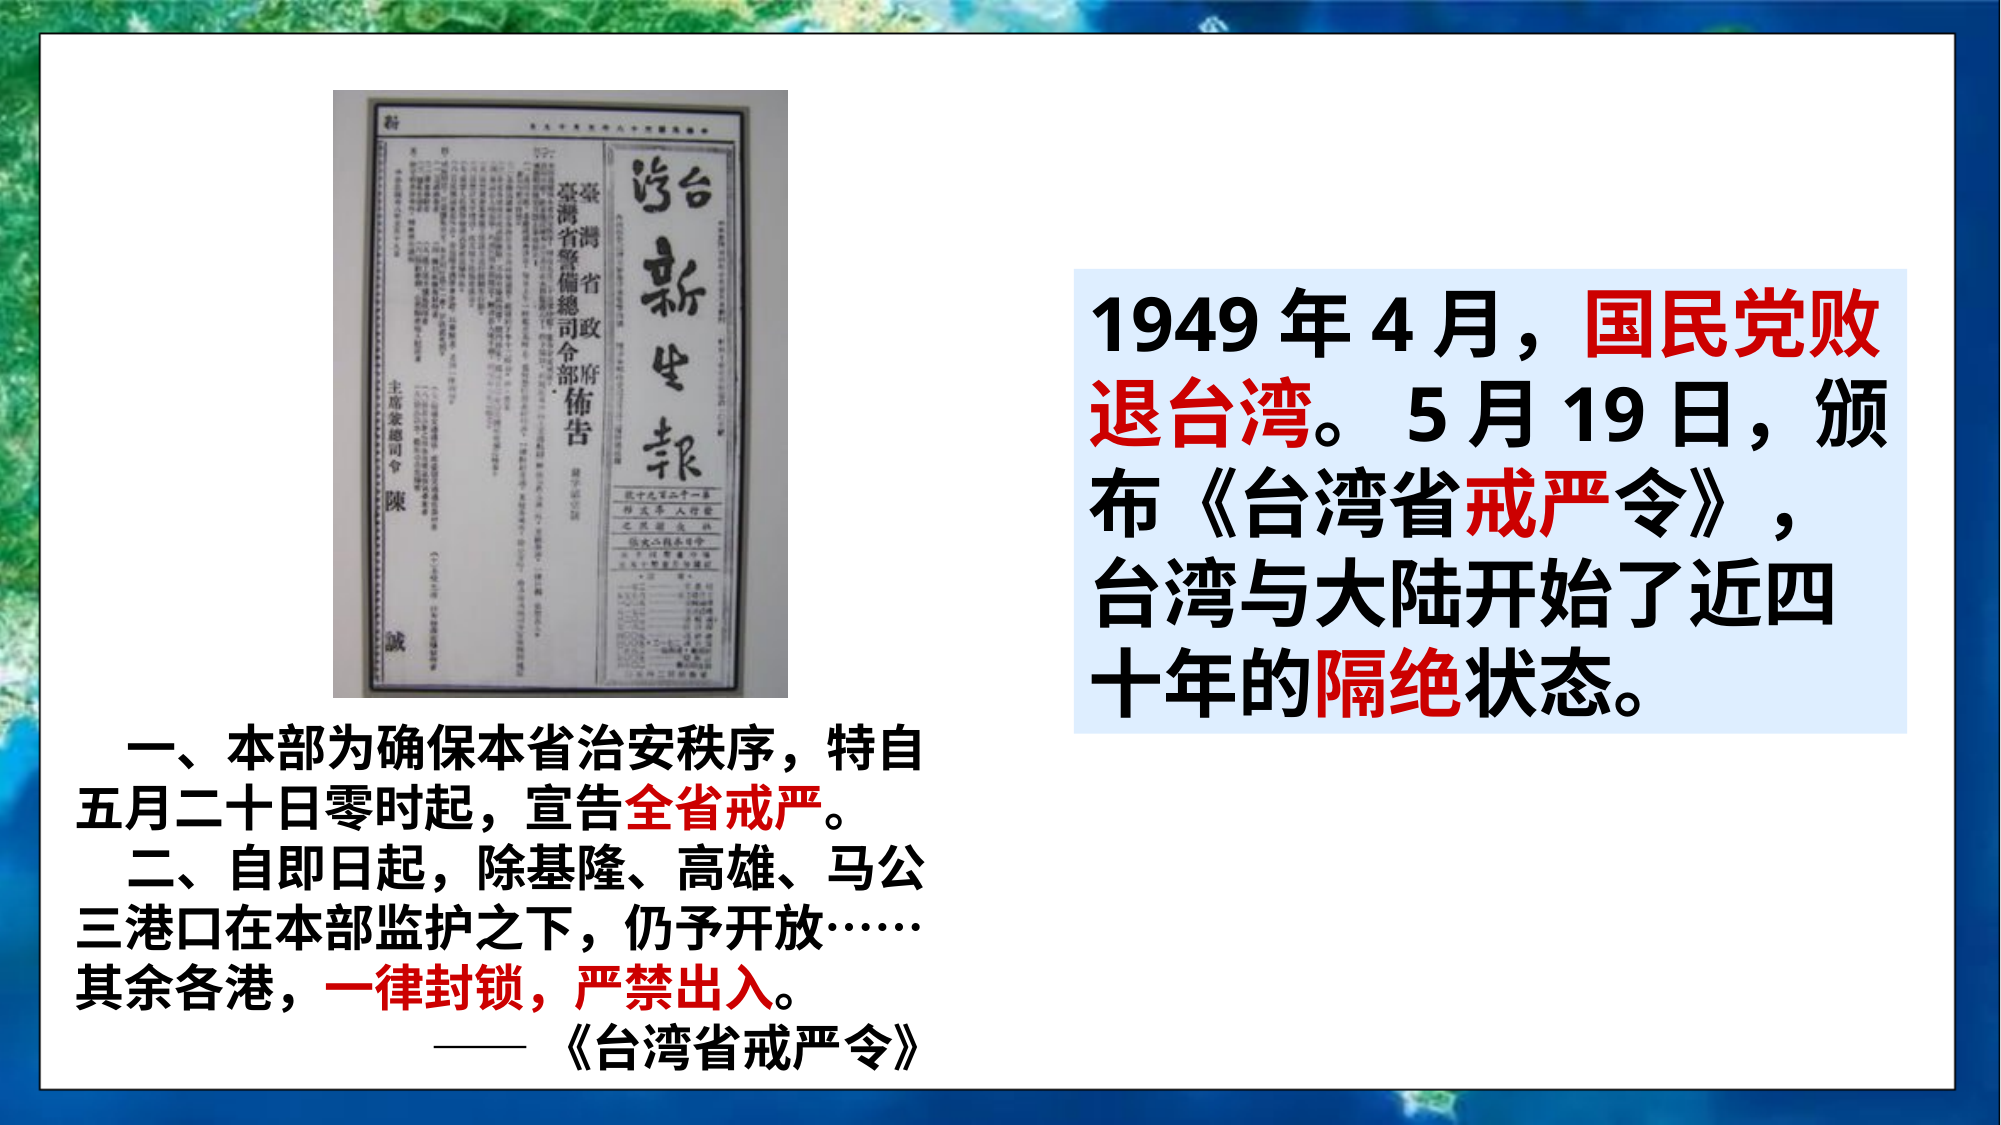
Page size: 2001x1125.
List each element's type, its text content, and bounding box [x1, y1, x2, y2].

text_box 1949年4月，国民党败退台湾。5月19日，颁布《台湾省戒严令》，台湾与大陆开始了近四十年的隔绝状态。 [1073, 268, 1908, 734]
text_box 一、本部为确保本省治安秩序，特自五月二十日零时起，宣告全省戒严。 二、自即日起，除基隆、高雄、马公三港口在本部监护之下，仍予开放……其余各港，一律封锁，严禁出入。 ——《台湾省戒严令》 [59, 709, 958, 1085]
picture [0, 0, 2001, 1125]
